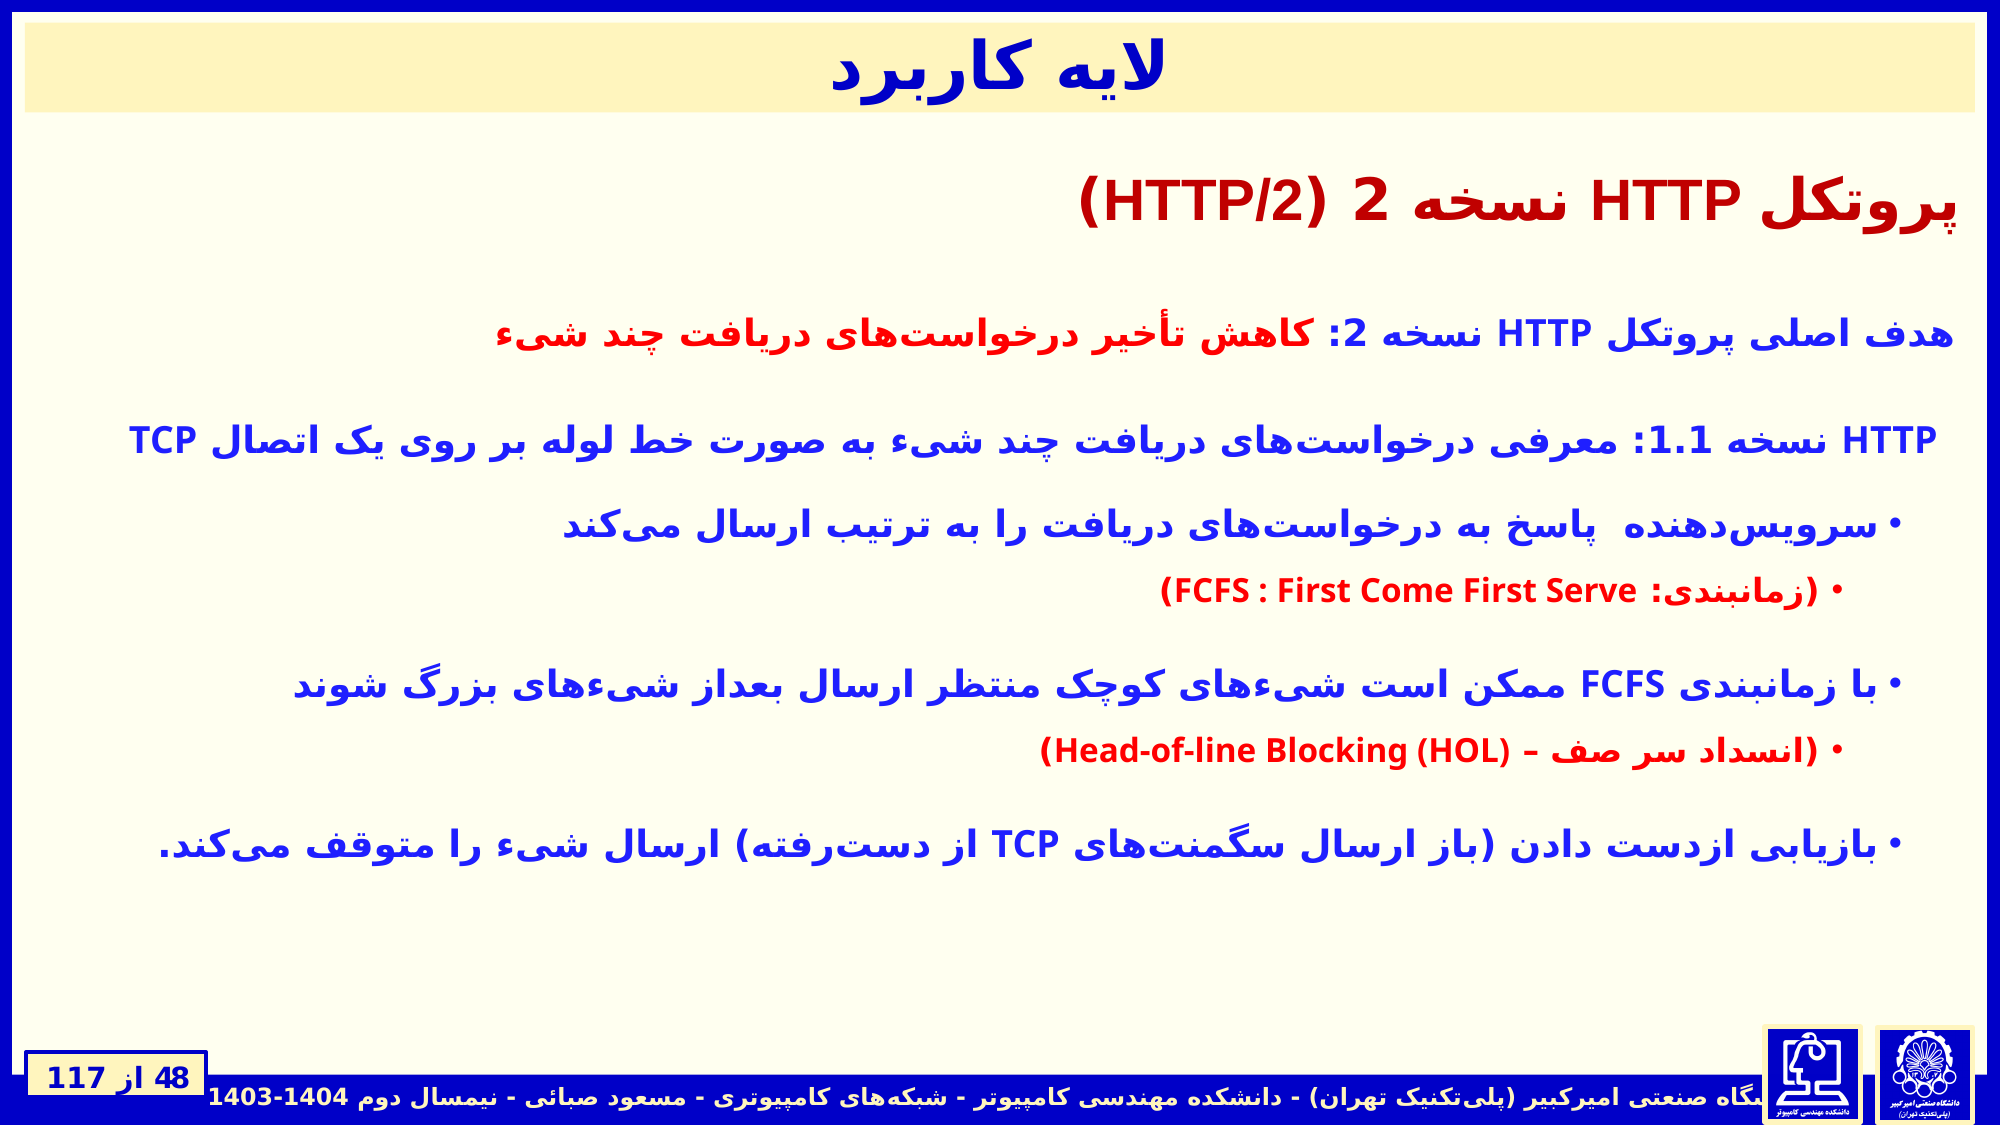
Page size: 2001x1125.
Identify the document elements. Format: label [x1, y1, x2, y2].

text_box [0, 0, 2000, 1125]
